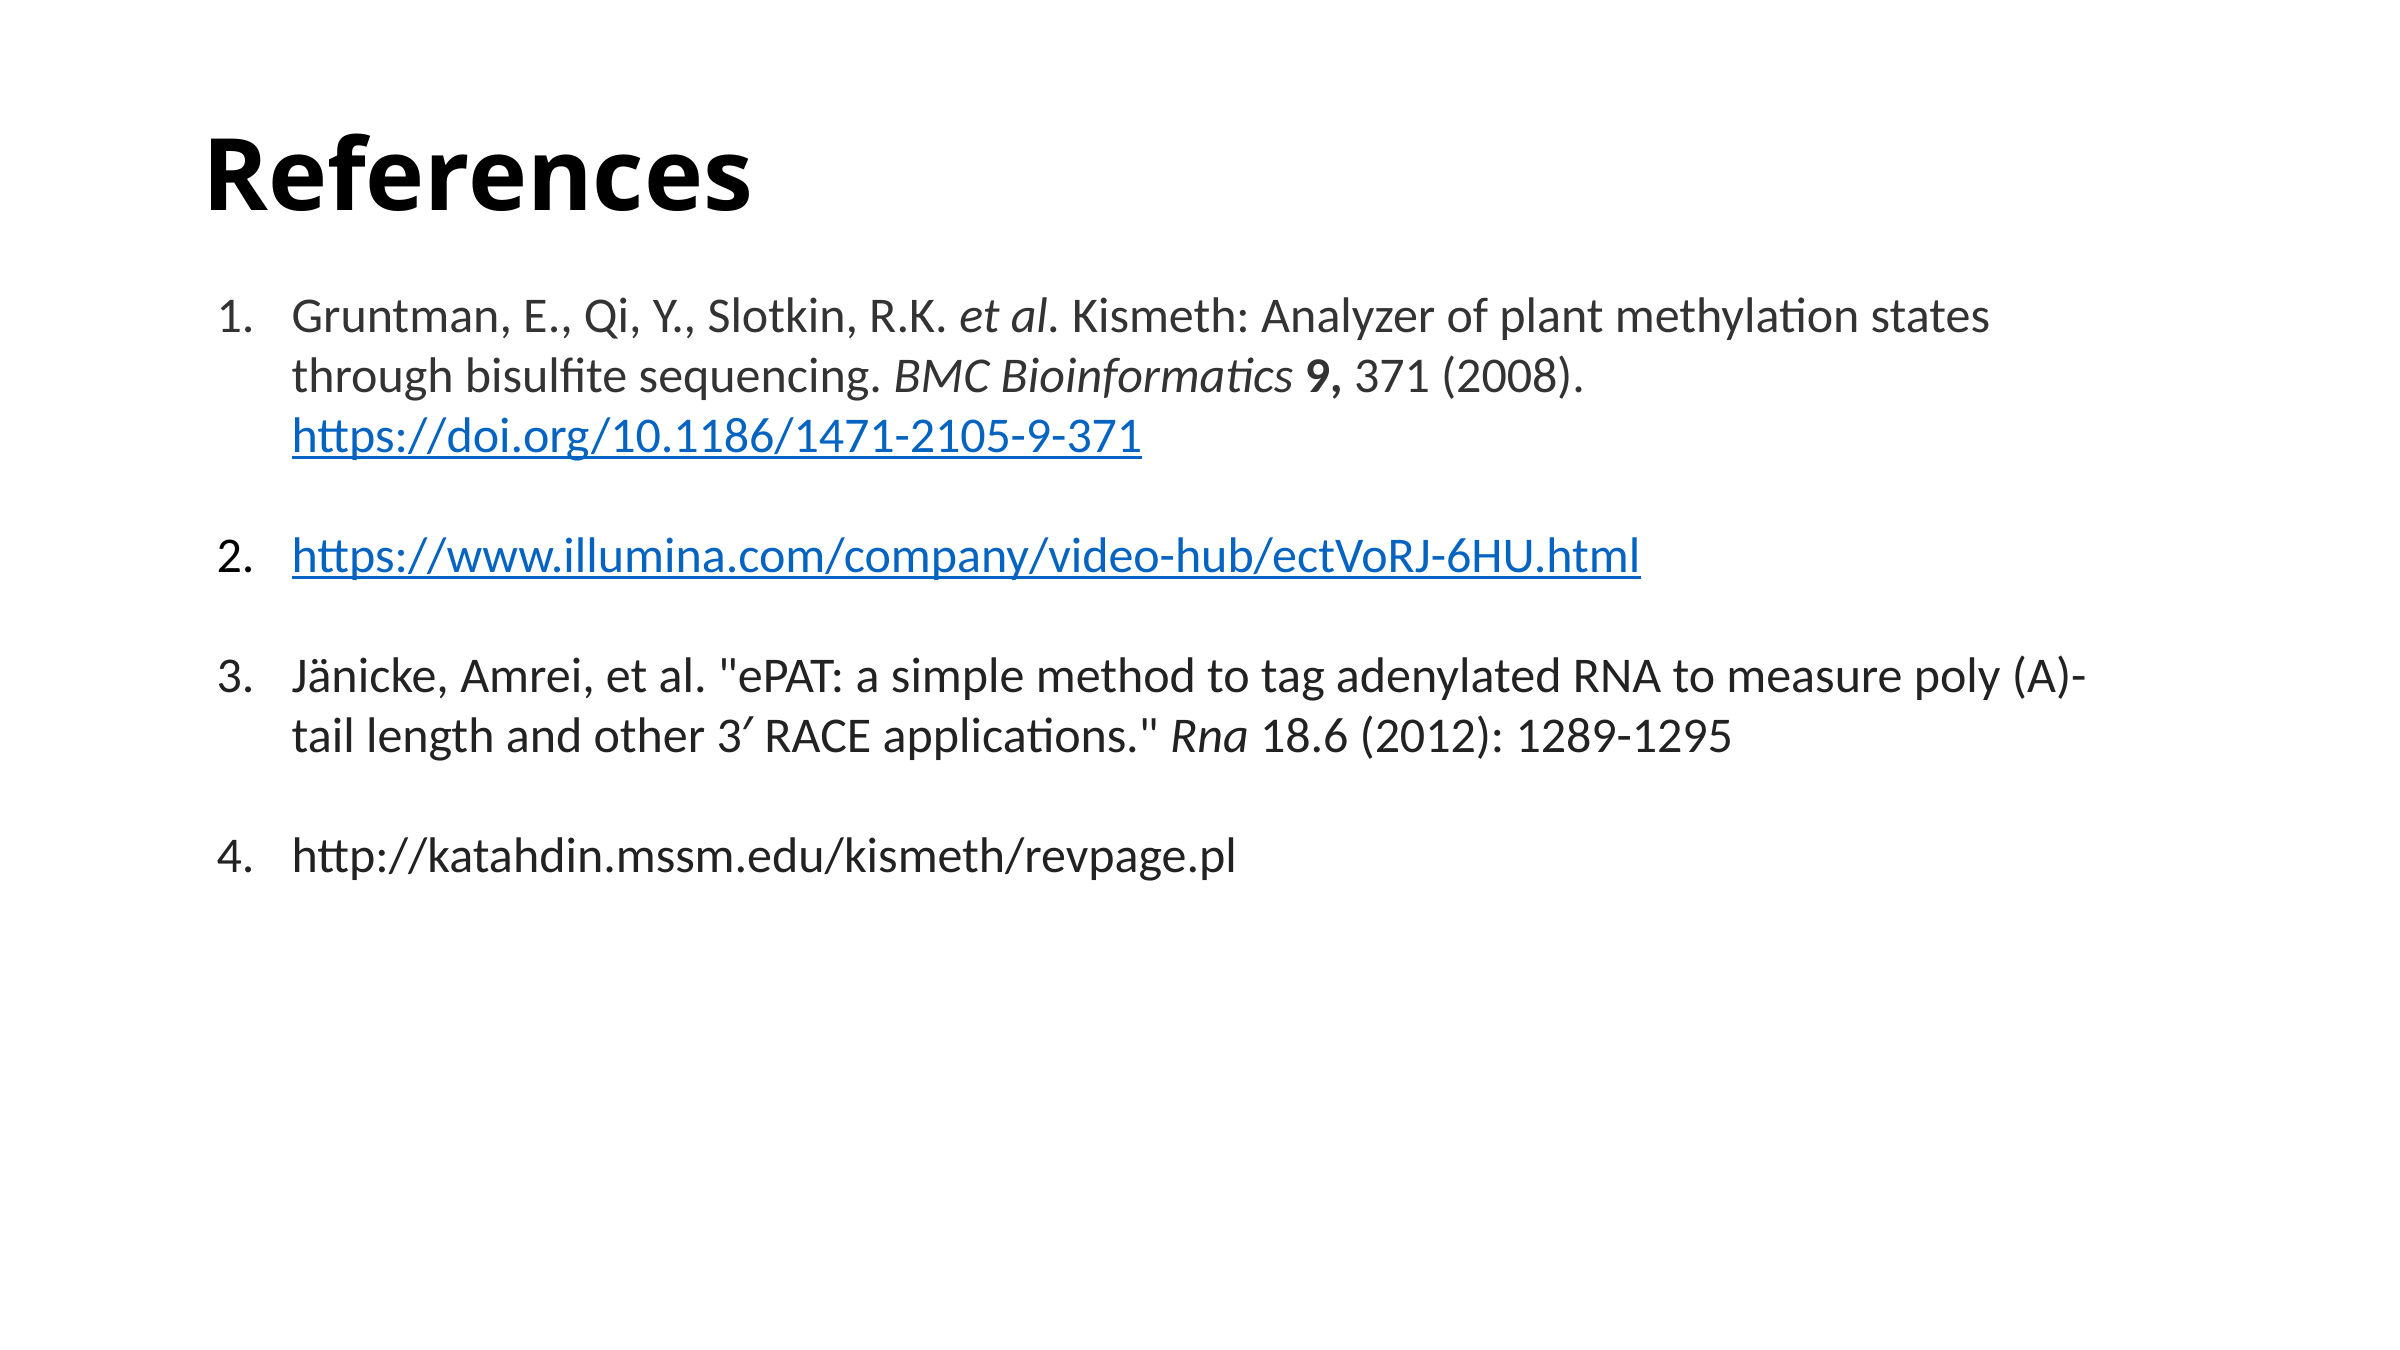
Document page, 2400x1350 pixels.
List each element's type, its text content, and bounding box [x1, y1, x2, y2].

text_box References [199, 108, 896, 231]
text_box Gruntman, E., Qi, Y., Slotkin, R.K. et al. Kismeth: Analyzer of plant methylation states through bisulfite sequencing. BMC Bioinformatics 9, 371 (2008). https://doi.org/10.1186/1471-2105-9-371 https://www.illumina.com/company/video-hub/ectVoRJ-6HU.html Jänicke, Amrei, et al. "ePAT: a simple method to tag adenylated RNA to measure poly (A)-tail length and other 3′ RACE applications." Rna 18.6 (2012): 1289-1295 http://katahdin.mssm.edu/kismeth/revpage.pl [201, 274, 2152, 1070]
